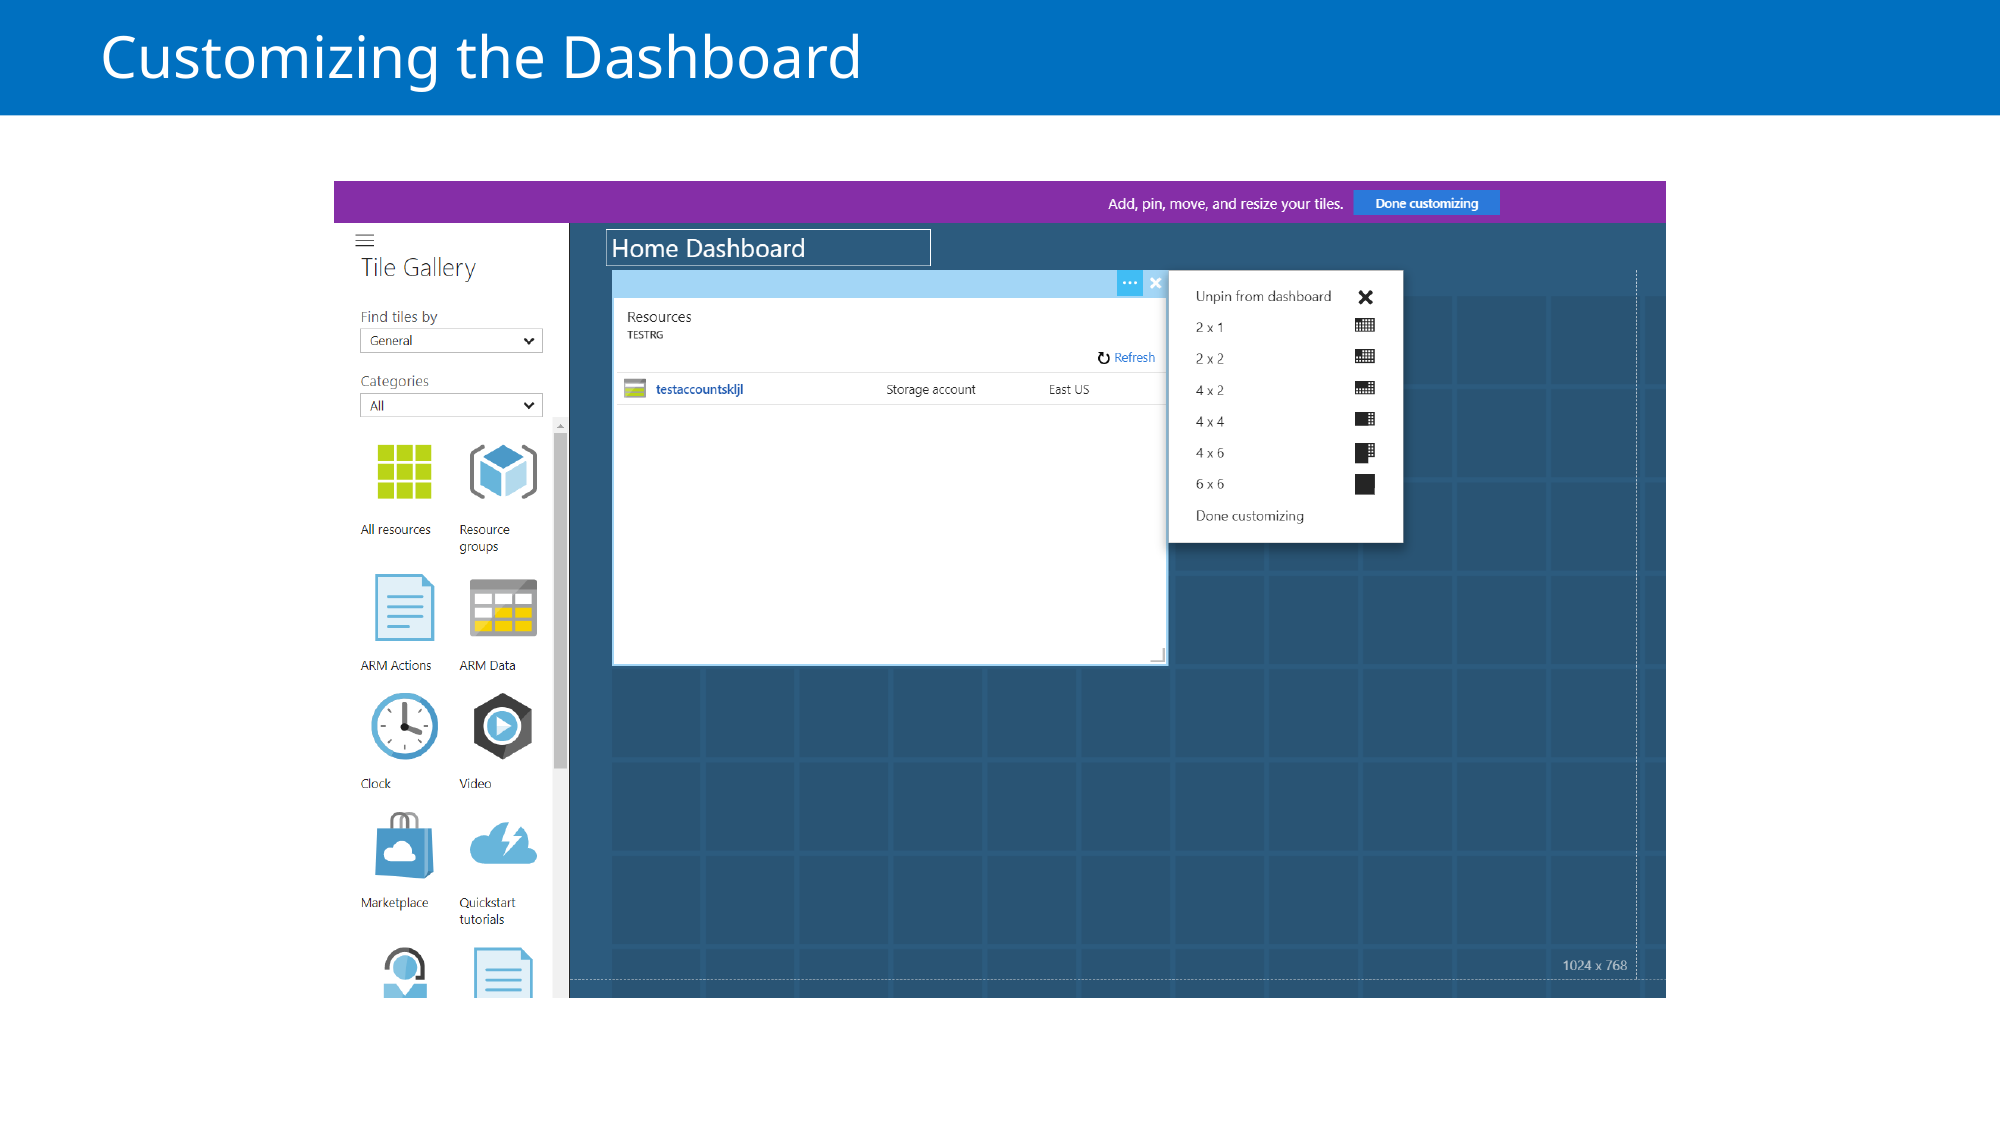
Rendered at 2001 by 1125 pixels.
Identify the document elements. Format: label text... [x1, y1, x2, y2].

picture [333, 181, 1667, 998]
title Customizing the Dashboard [100, 0, 1802, 122]
